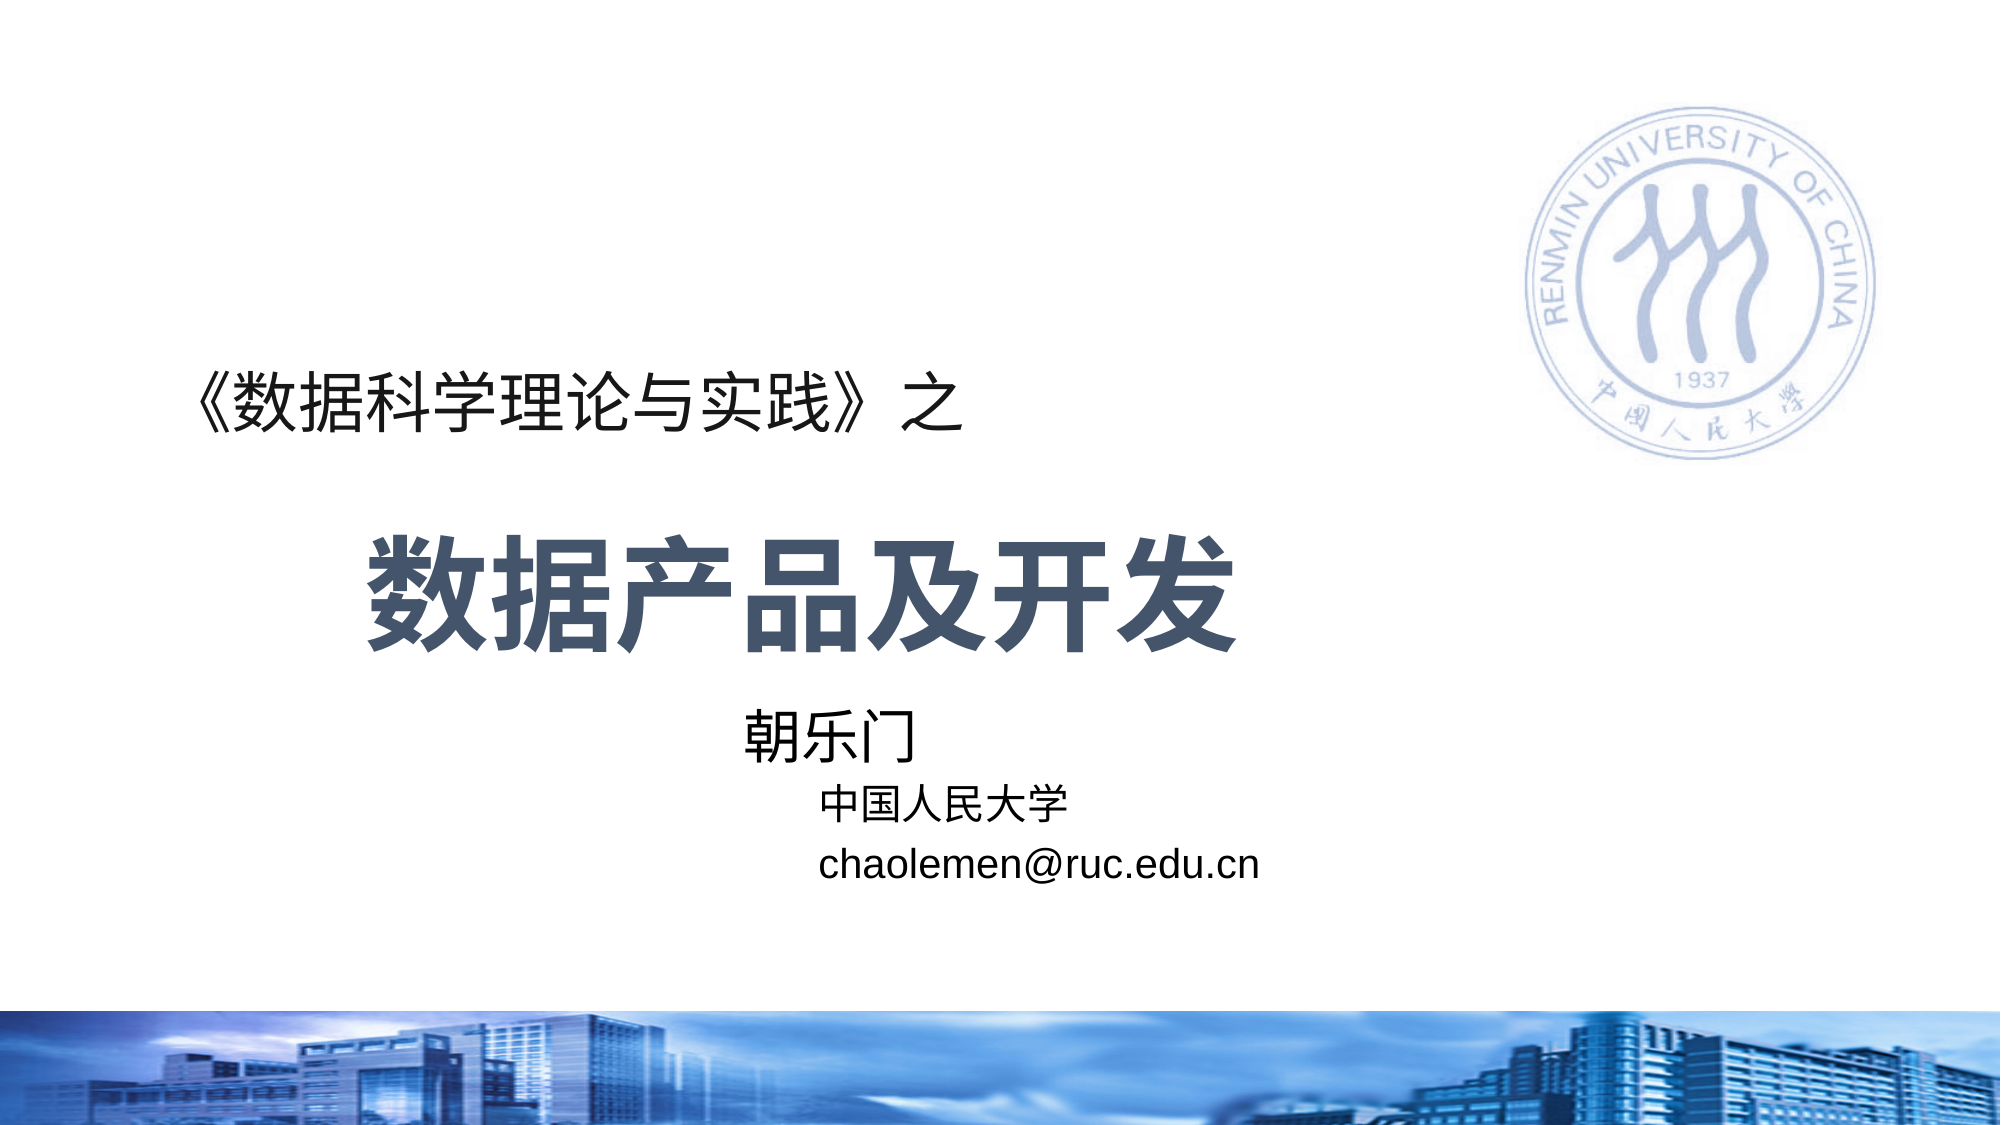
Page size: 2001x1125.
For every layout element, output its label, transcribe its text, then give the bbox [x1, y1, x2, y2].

subtitle 朝乐门 中国人民大学 chaolemen@ruc.edu.cn [728, 692, 1556, 981]
picture [0, 1011, 2000, 1125]
title 《数据科学理论与实践》之 数据产品及开发 [149, 399, 1473, 588]
